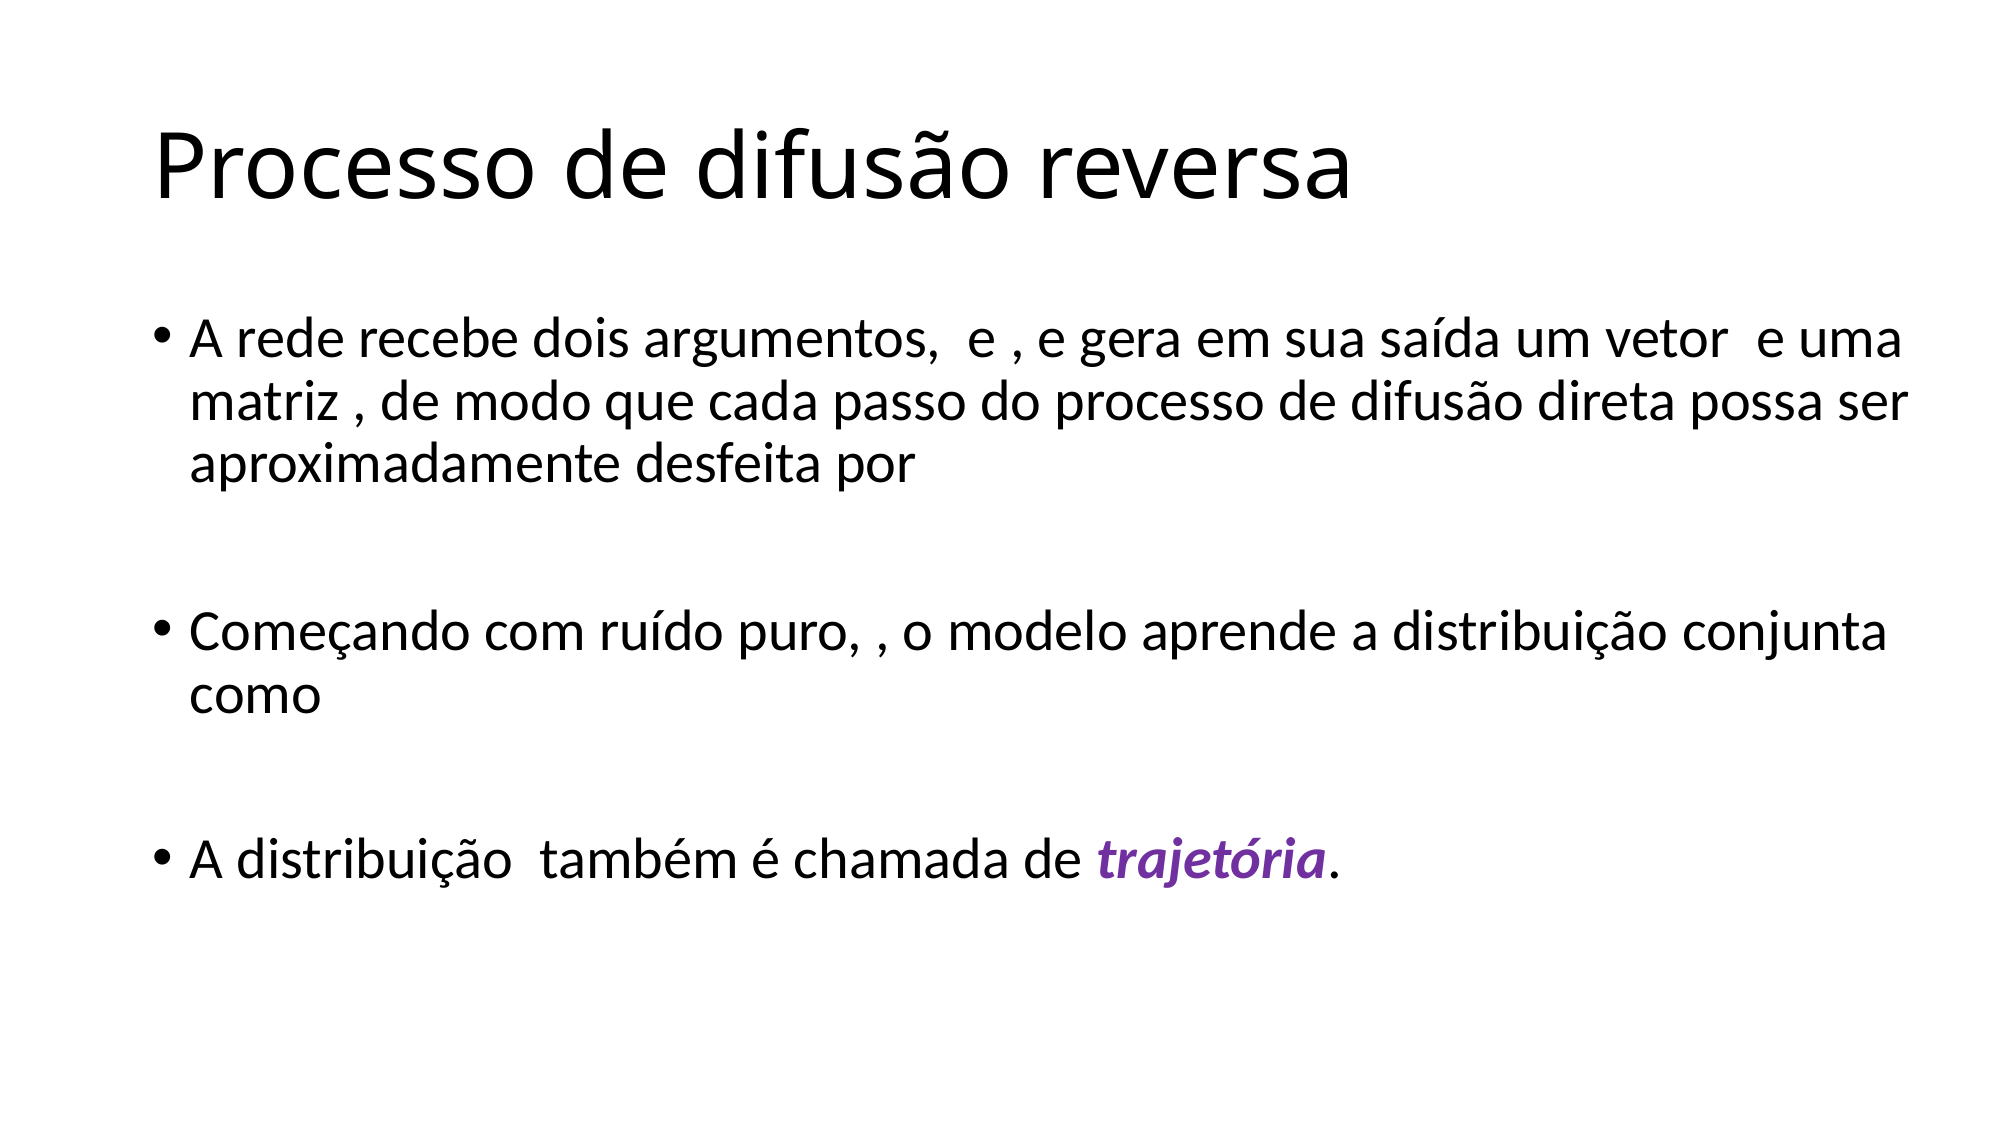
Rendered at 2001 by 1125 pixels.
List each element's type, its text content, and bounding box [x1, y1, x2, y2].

title Processo de difusão reversa [137, 59, 1863, 278]
